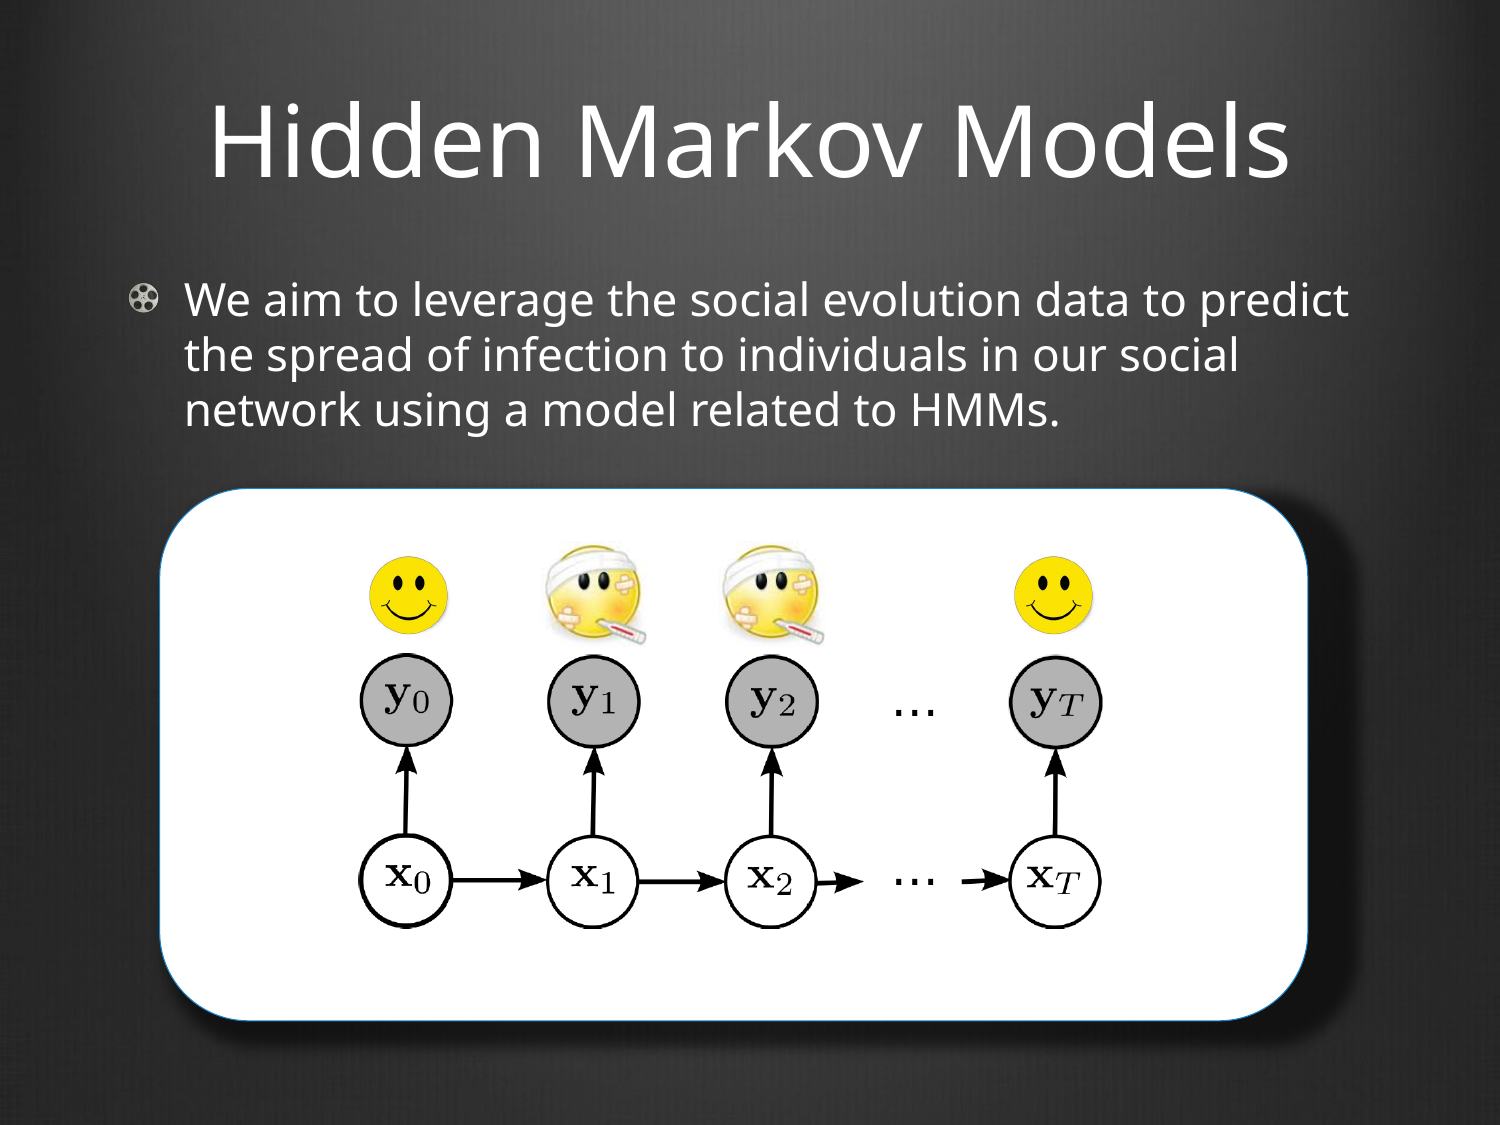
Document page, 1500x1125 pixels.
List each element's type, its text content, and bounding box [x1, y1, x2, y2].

picture [718, 541, 825, 647]
title Hidden Markov Models [112, 19, 1388, 255]
picture [356, 651, 1124, 933]
picture [541, 541, 647, 647]
picture [356, 542, 461, 647]
list We aim to leverage the social evolution data to predict the spread of infection to individuals in our social network using a model related to HMMs. [112, 262, 1388, 962]
picture [127, 281, 160, 314]
text_box [164, 962, 1304, 1022]
picture [1001, 542, 1106, 647]
